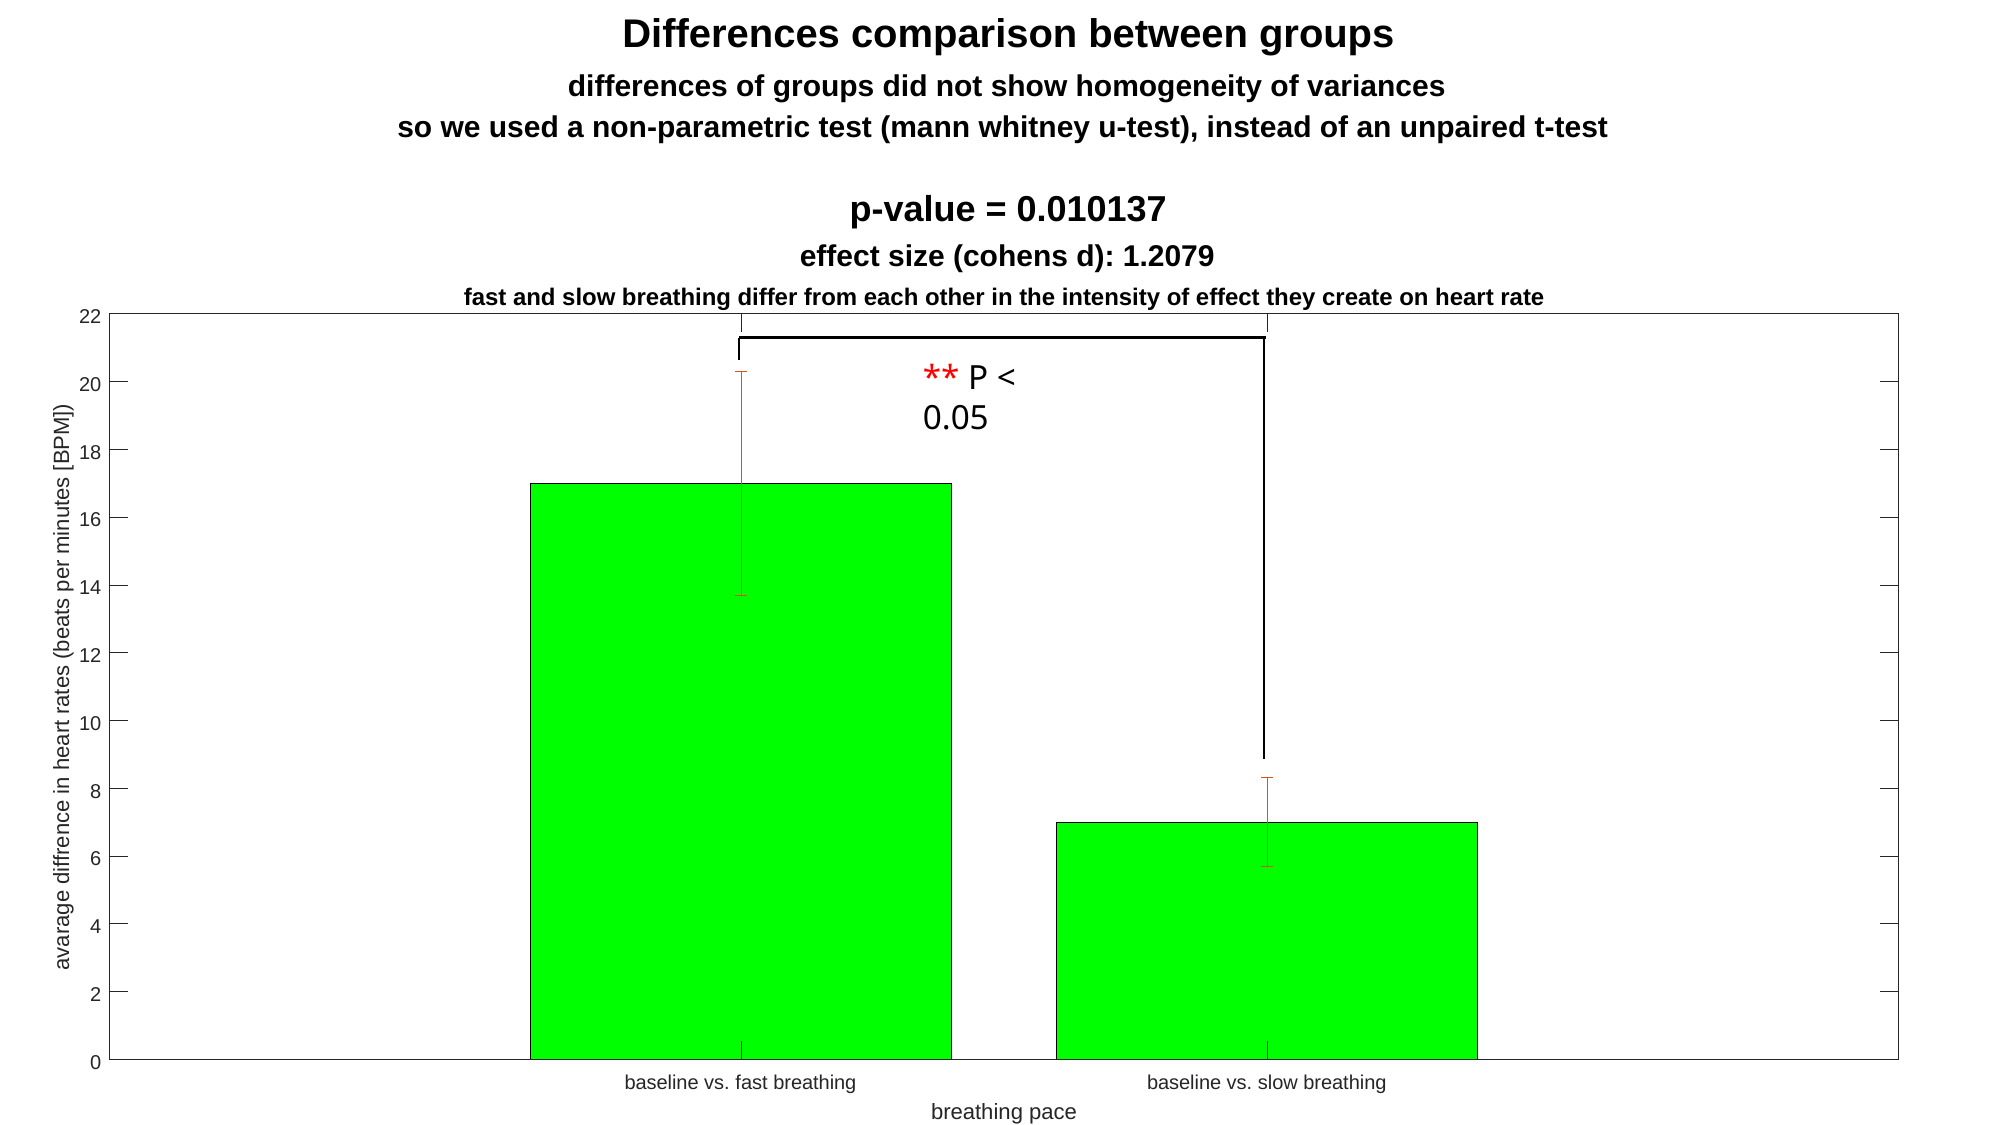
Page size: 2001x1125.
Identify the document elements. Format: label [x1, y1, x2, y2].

text_box [738, 337, 1267, 759]
picture [0, 0, 2000, 1125]
